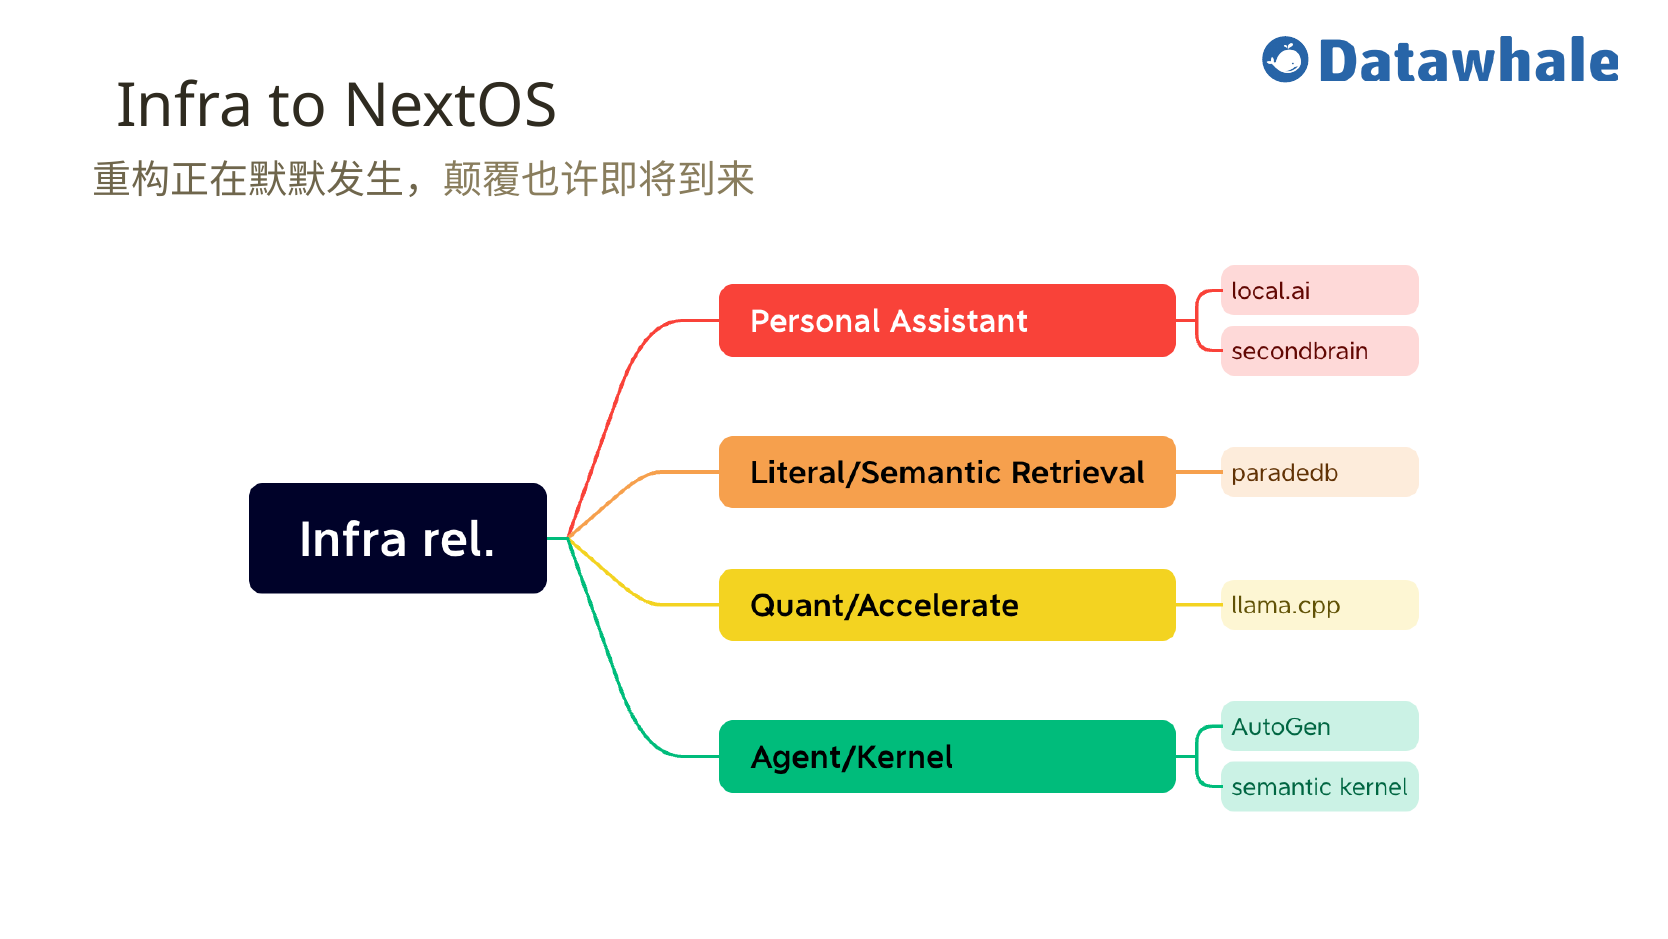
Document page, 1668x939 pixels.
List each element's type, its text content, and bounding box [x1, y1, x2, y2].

text_box Infra to NextOS [113, 62, 562, 143]
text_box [1262, 36, 1618, 83]
text_box 重构正在默默发生，颠覆也许即将到来 [88, 151, 759, 205]
picture [238, 258, 1429, 818]
